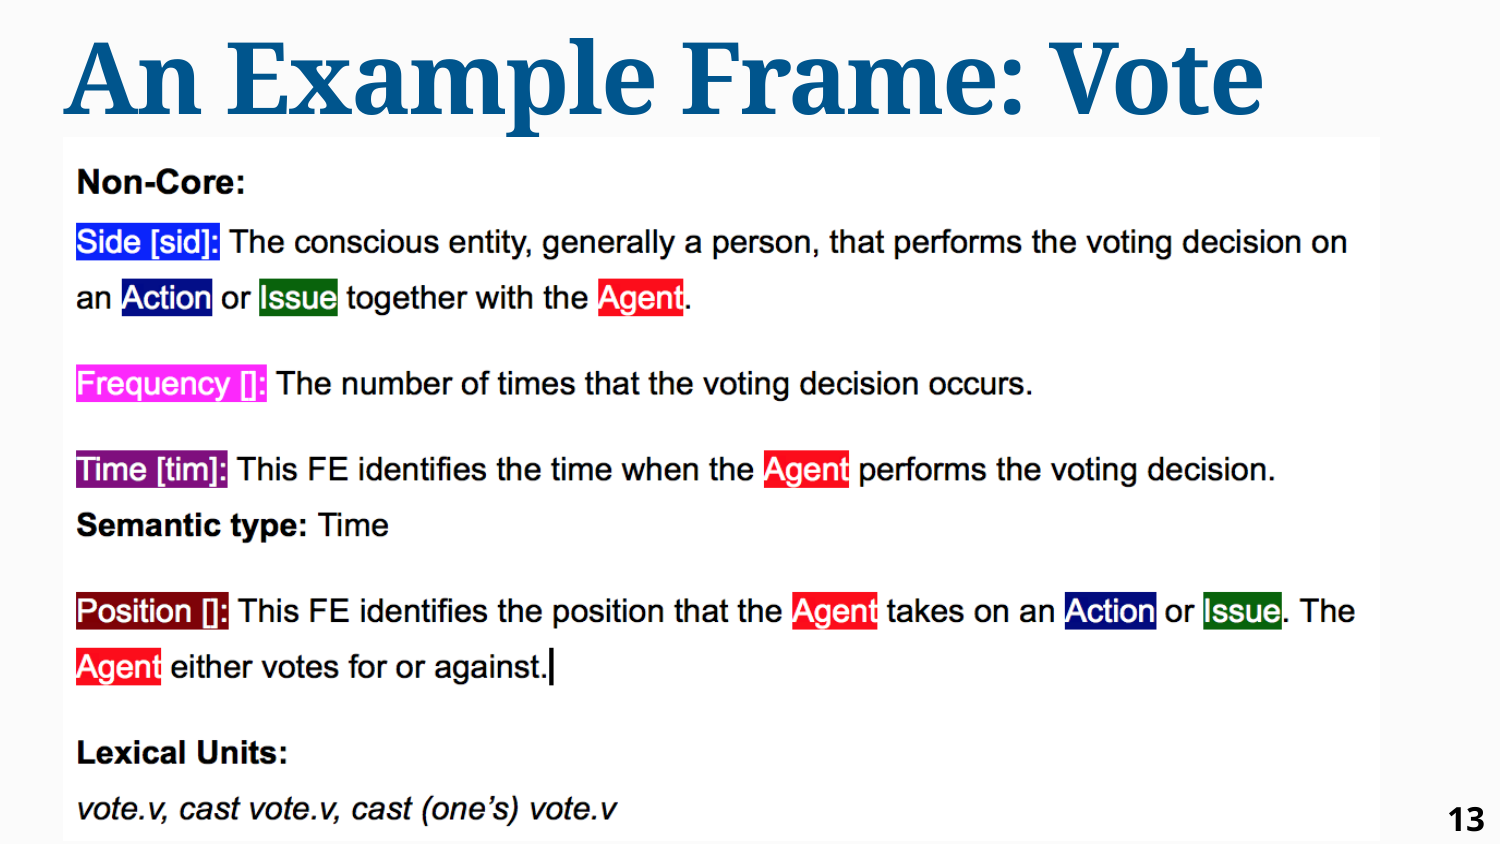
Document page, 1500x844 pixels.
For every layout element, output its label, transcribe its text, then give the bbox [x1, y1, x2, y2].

slide_number 13 [1382, 798, 1500, 844]
title An Example Frame: Vote (cont.) [63, 28, 1436, 138]
picture [63, 137, 1380, 841]
